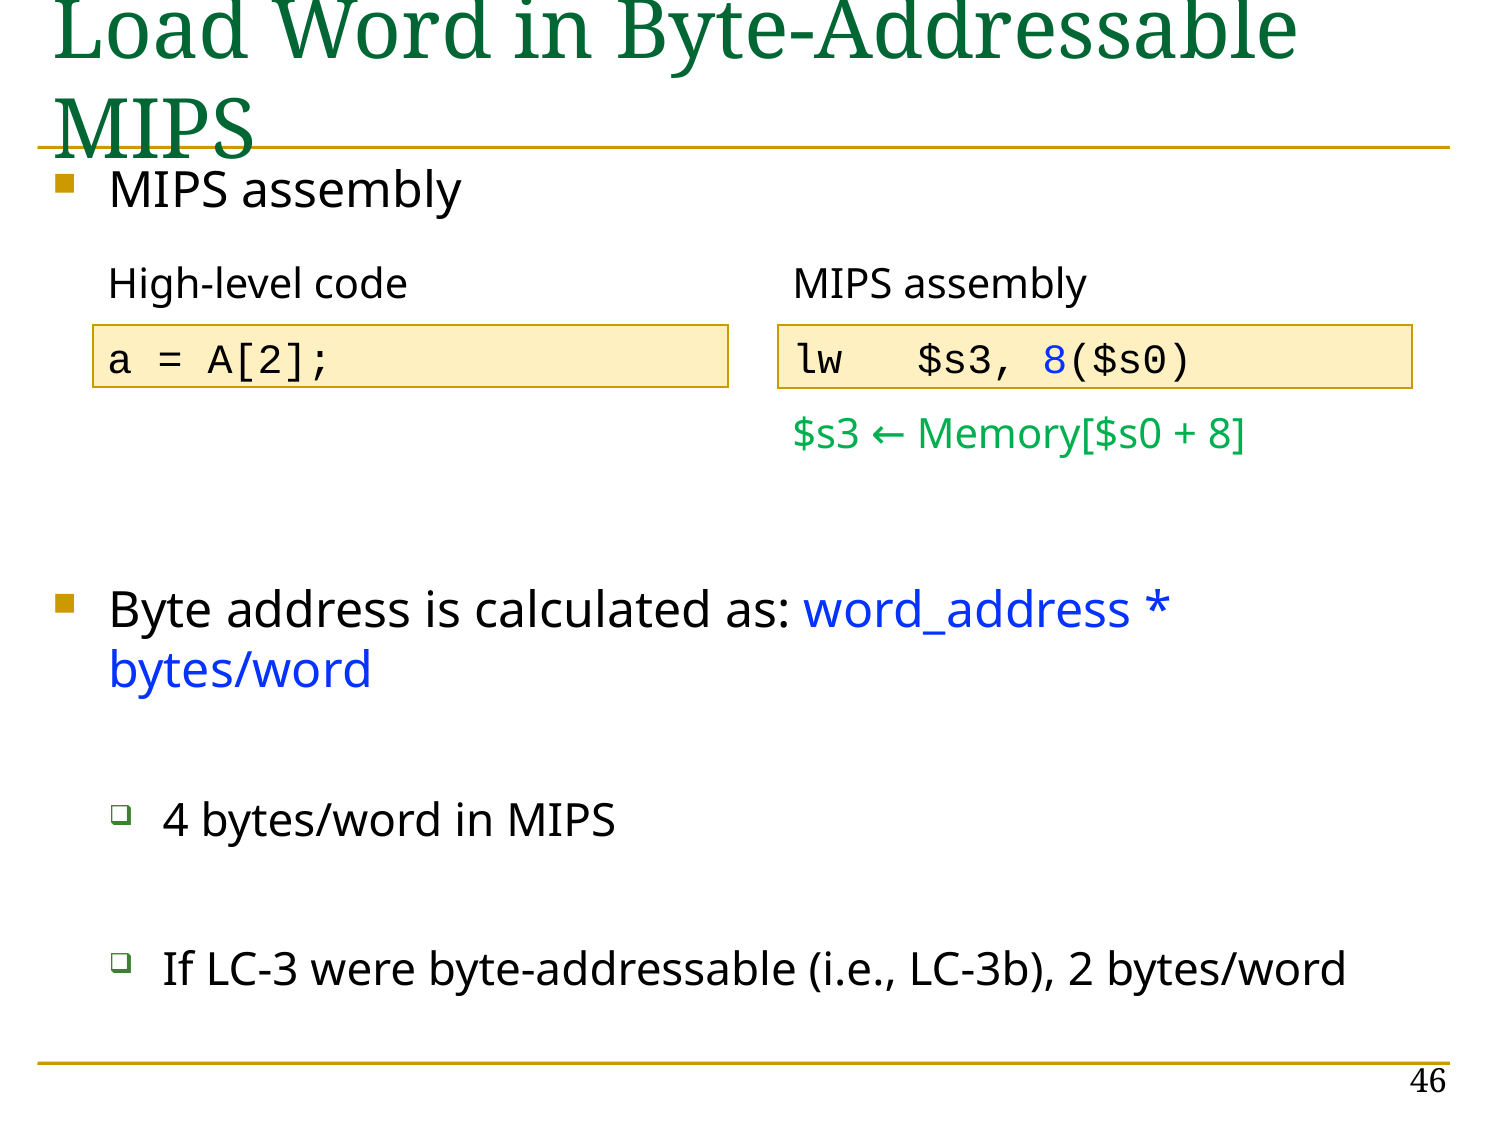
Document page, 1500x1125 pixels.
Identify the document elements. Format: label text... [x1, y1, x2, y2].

text_box High-level code [92, 249, 728, 325]
text_box $s3 ← Memory[$s0 + 8] [777, 399, 1413, 475]
text_box MIPS assembly [777, 249, 1413, 325]
text_box lw $s3, 8($s0) [777, 325, 1413, 389]
title Load Word in Byte-Addressable MIPS [37, 0, 1450, 149]
list MIPS assembly Byte address is calculated as: word_address * bytes/word 4 bytes/word in MIPS If LC-3 were byte-addressable (i.e., LC-3b), 2 bytes/word [37, 149, 1450, 1063]
slide_number 46 [1111, 1036, 1462, 1112]
text_box a = A[2]; [92, 325, 728, 388]
